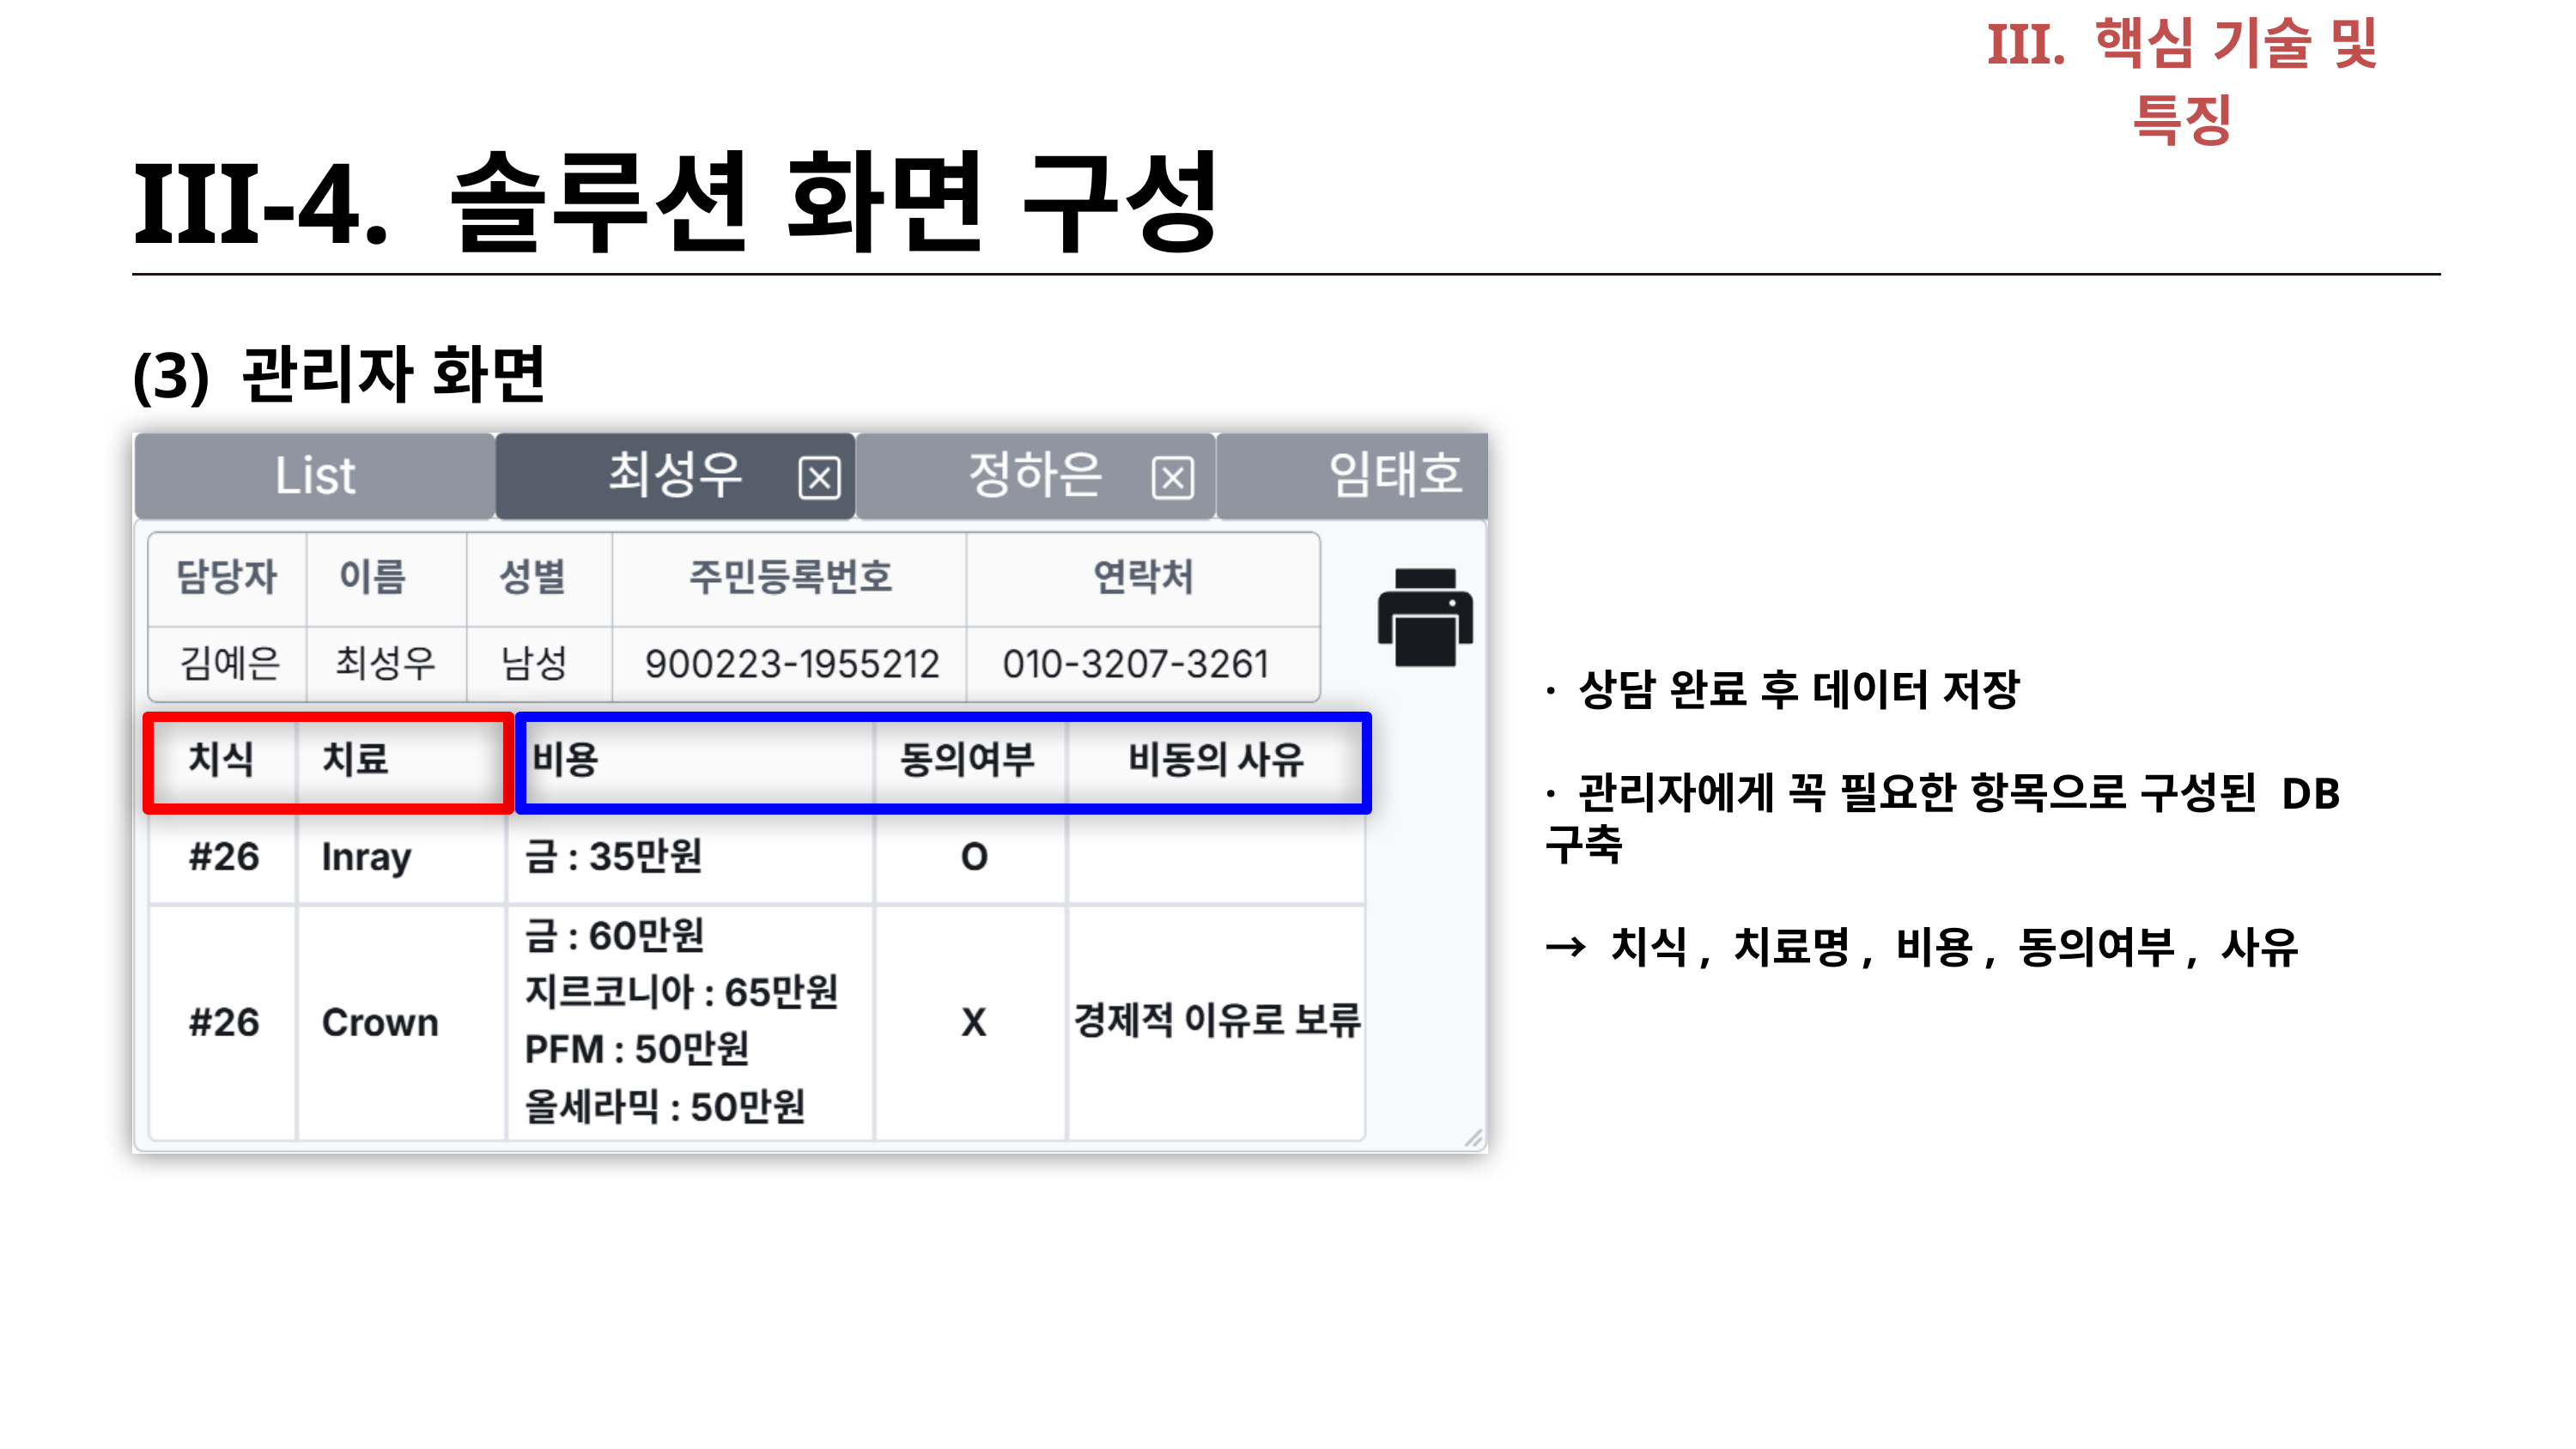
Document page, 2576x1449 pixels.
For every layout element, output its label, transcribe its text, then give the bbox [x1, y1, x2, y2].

text_box III-4. 솔루션 화면 구성 [132, 111, 1955, 267]
text_box (3) 관리자 화면 [132, 311, 554, 397]
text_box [131, 432, 1488, 1154]
text_box · 상담 완료 후 데이터 저장 · 관리자에게 꼭 필요한 항목으로 구성된 DB 구축 → 치식, 치료명, 비용, 동의여부, 사유 [1532, 650, 2455, 985]
picture [131, 271, 2442, 276]
text_box III. 핵심 기술 및 특징 [1931, 35, 2437, 115]
